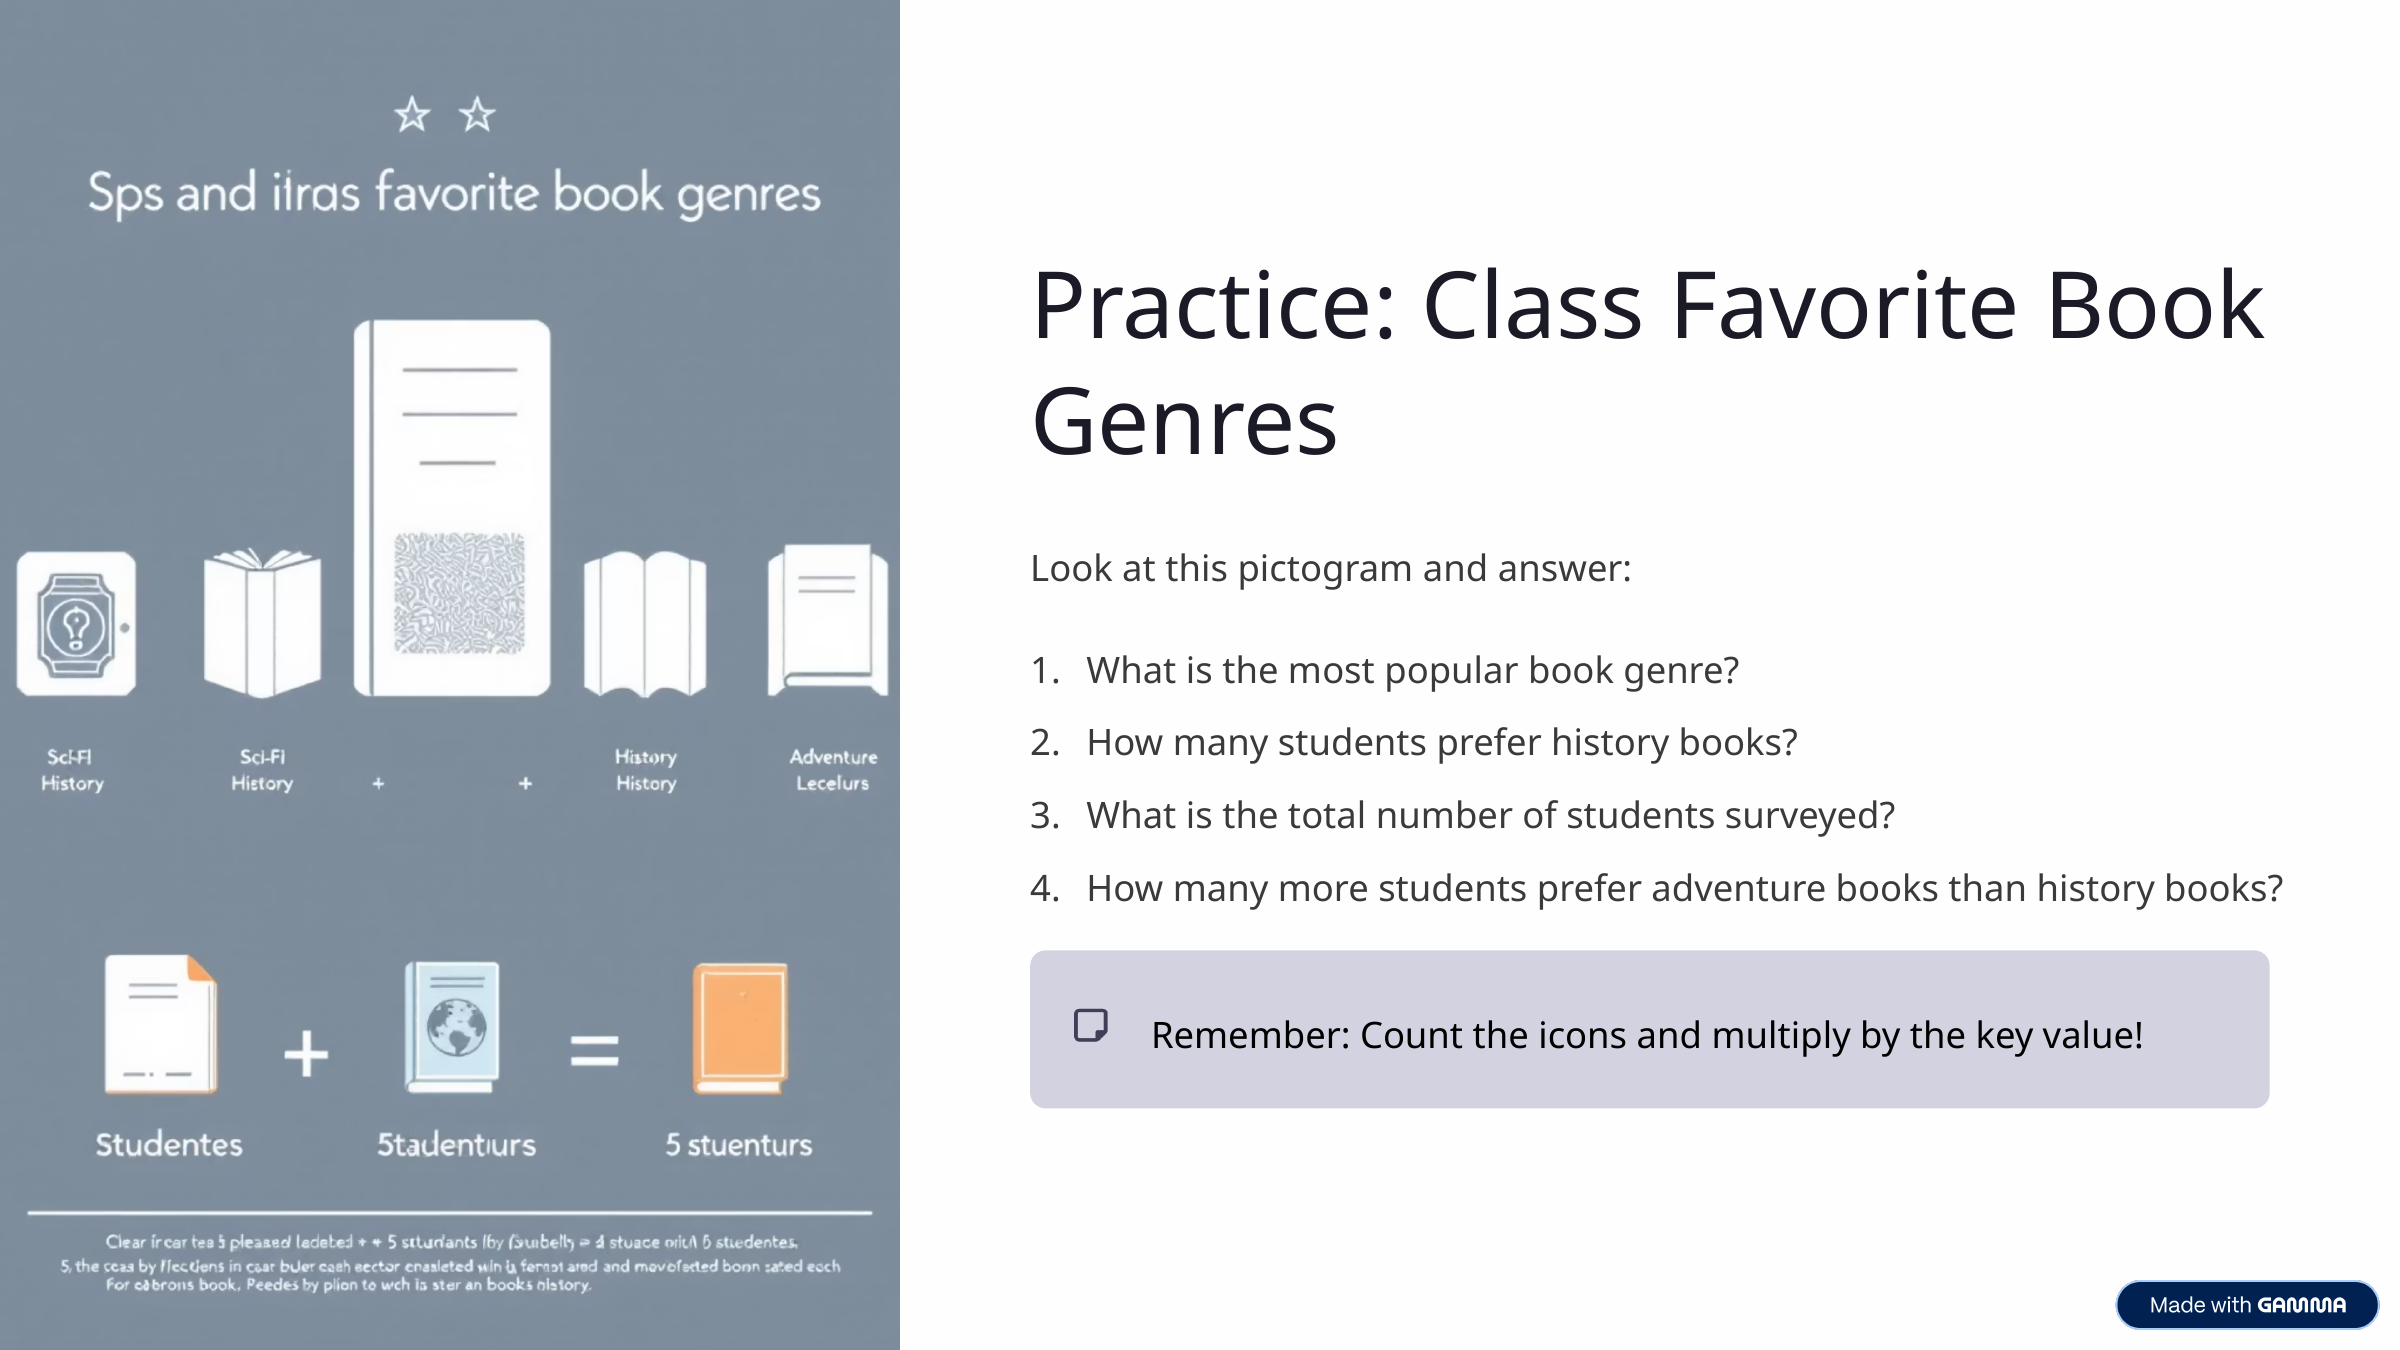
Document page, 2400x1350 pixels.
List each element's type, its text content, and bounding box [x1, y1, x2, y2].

text_box How many more students prefer adventure books than history books? [1030, 848, 2270, 909]
picture [0, 0, 900, 1350]
text_box How many students prefer history books? [1030, 703, 2270, 764]
text_box Practice: Class Favorite Book Genres [1030, 241, 2270, 475]
text_box What is the most popular book genre? [1030, 631, 2270, 691]
text_box What is the total number of students surveyed? [1030, 776, 2270, 836]
text_box [1030, 950, 2270, 1109]
text_box Remember: Count the icons and multiply by the key value! [1151, 996, 2233, 1057]
picture [2106, 1271, 2389, 1339]
picture [1067, 1006, 1114, 1044]
text_box Look at this pictogram and answer: [1030, 529, 2270, 590]
